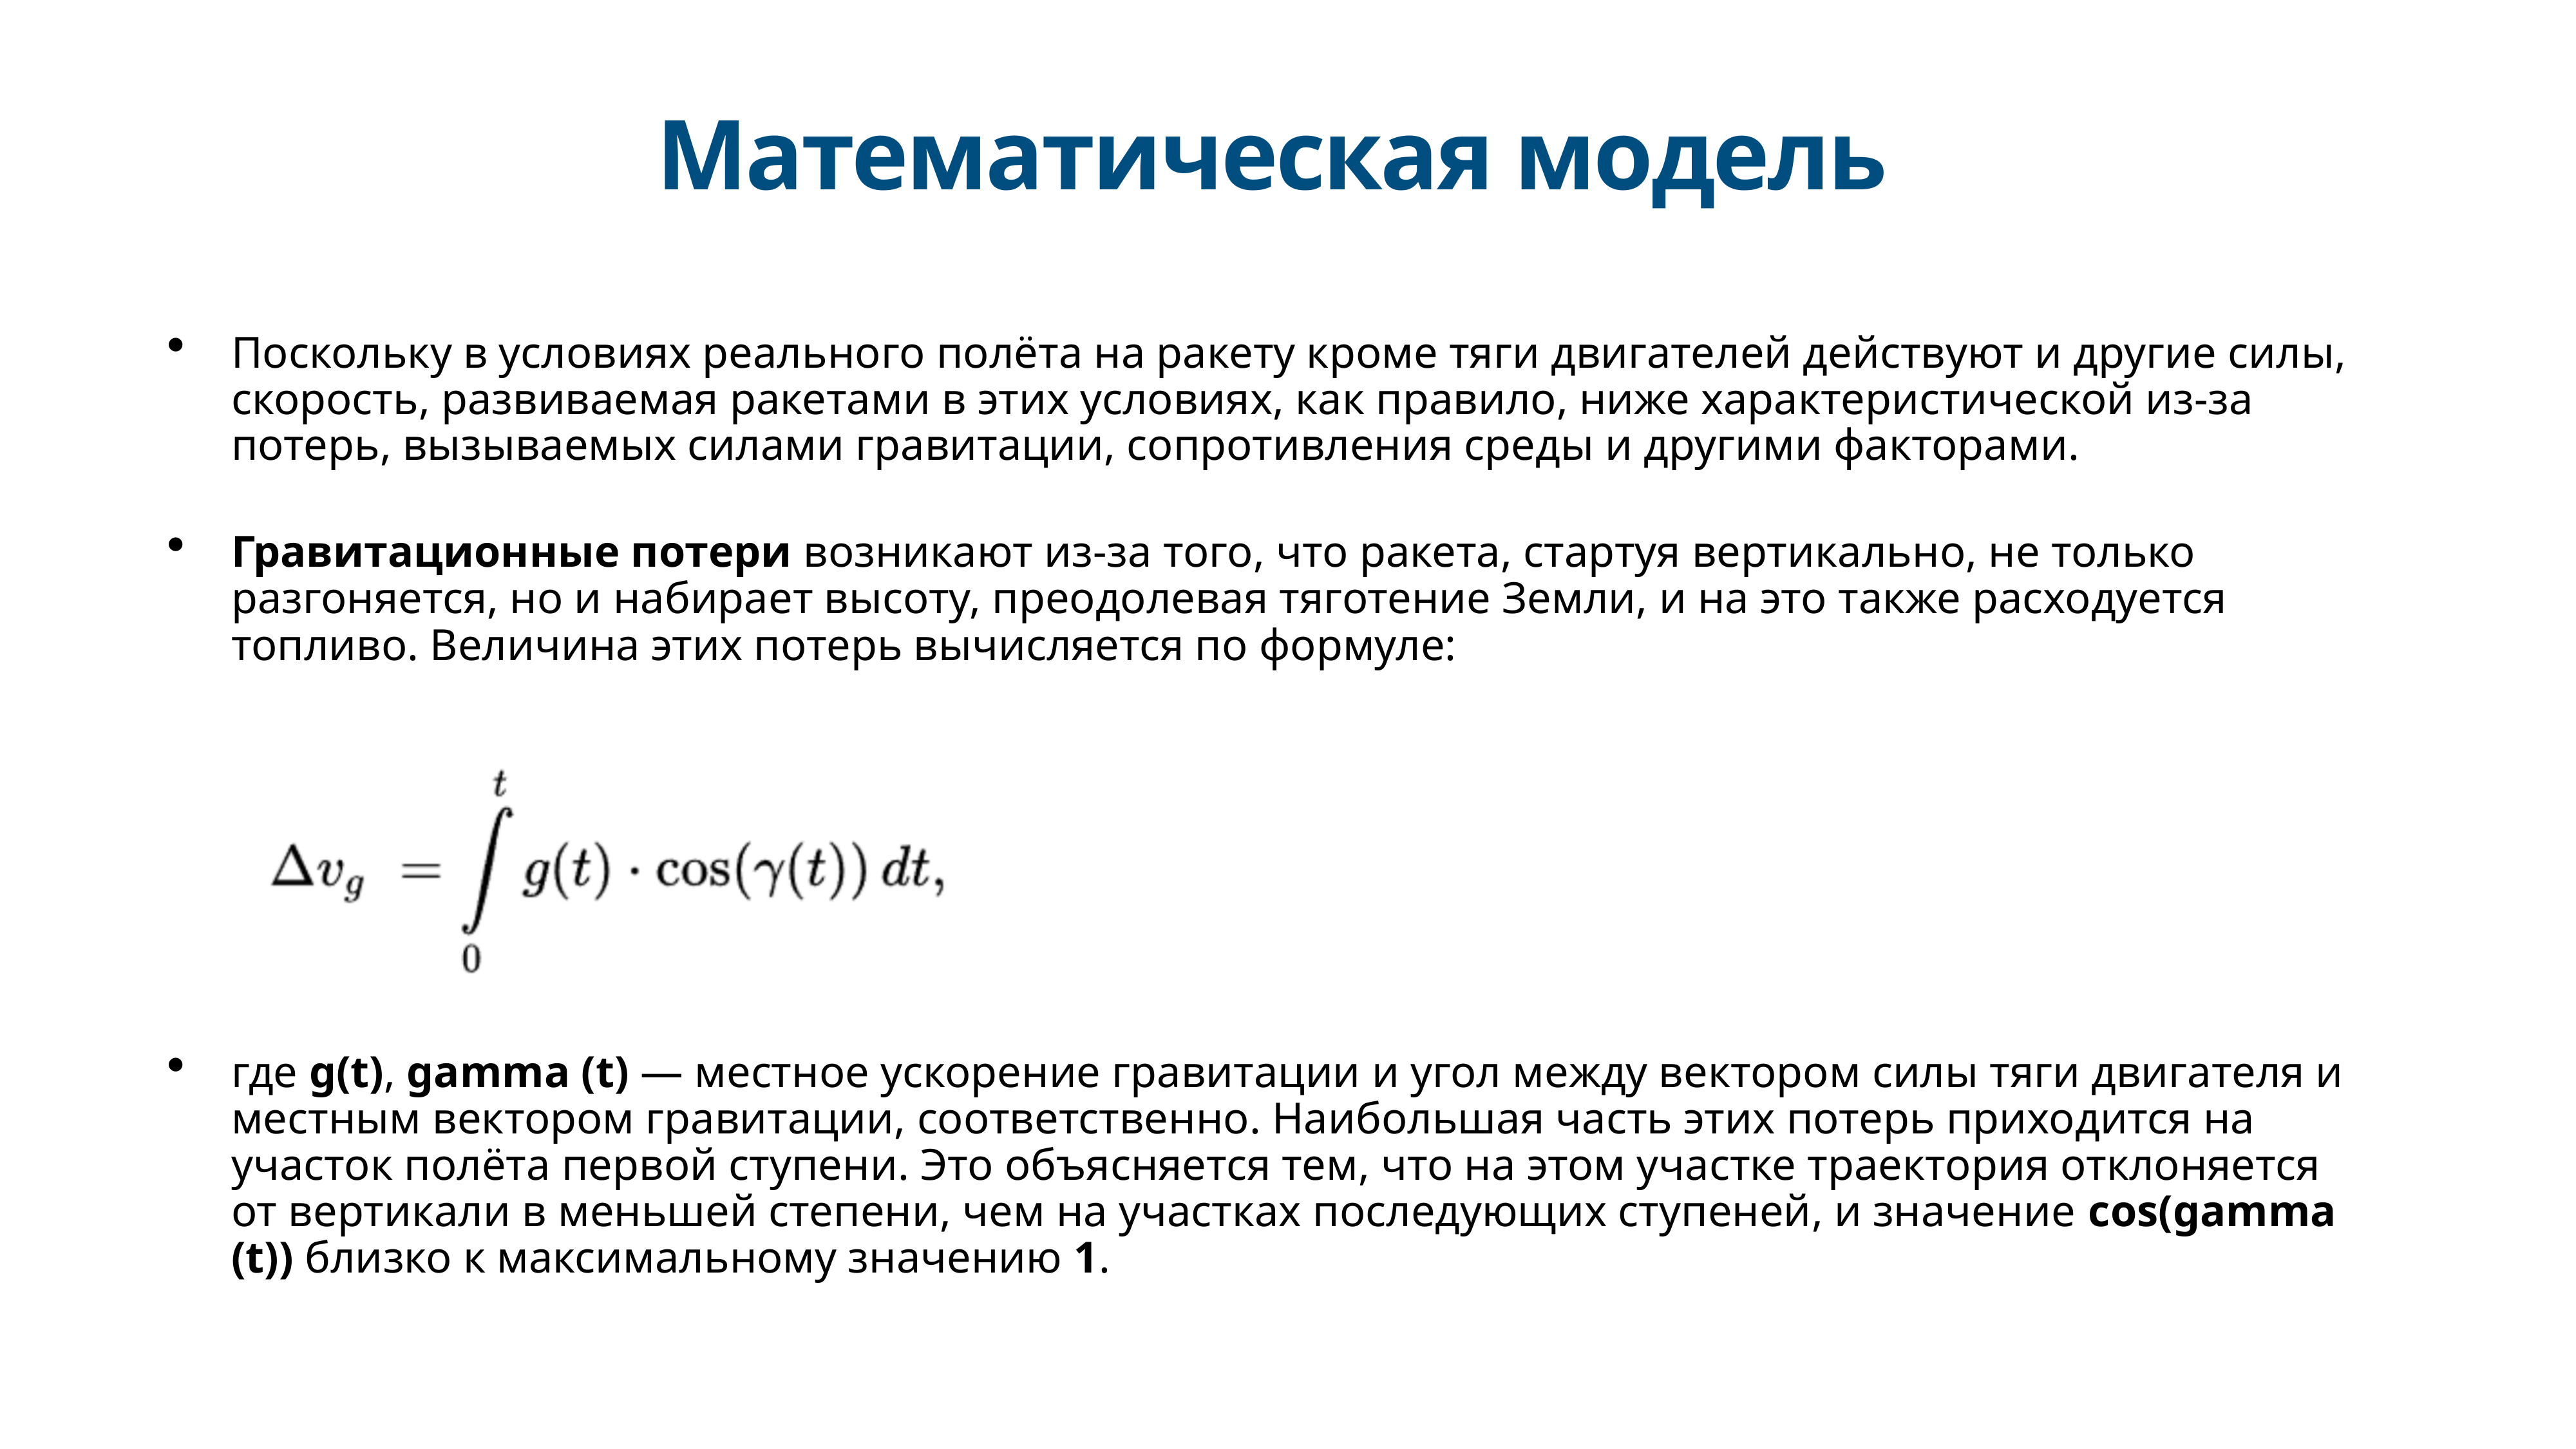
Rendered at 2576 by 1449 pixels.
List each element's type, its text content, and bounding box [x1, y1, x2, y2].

title Математическая модель [265, 96, 2576, 249]
picture [207, 743, 988, 998]
list Поскольку в условиях реального полёта на ракету кроме тяги двигателей действуют и другие силы, скорость, развиваемая ракетами в этих условиях, как правило, ниже характеристической из-за потерь, вызываемых силами гравитации, сопротивления среды и другими факторами. Гравитационные потери возникают из-за того, что ракета, стартуя вертикально, не только разгоняется, но и набирает высоту, преодолевая тяготение Земли, и на это также расходуется топливо. Величина этих потерь вычисляется по формуле: где g(t), gamma (t) — местное ускорение гравитации и угол между вектором силы тяги двигателя и местным вектором гравитации, соответственно. Наибольшая часть этих потерь приходится на участок полёта первой ступени. Это объясняется тем, что на этом участке траектория отклоняется от вертикали в меньшей степени, чем на участках последующих ступеней, и значение cos(gamma (t)) близко к максимальному значению 1. [161, 325, 2358, 1368]
